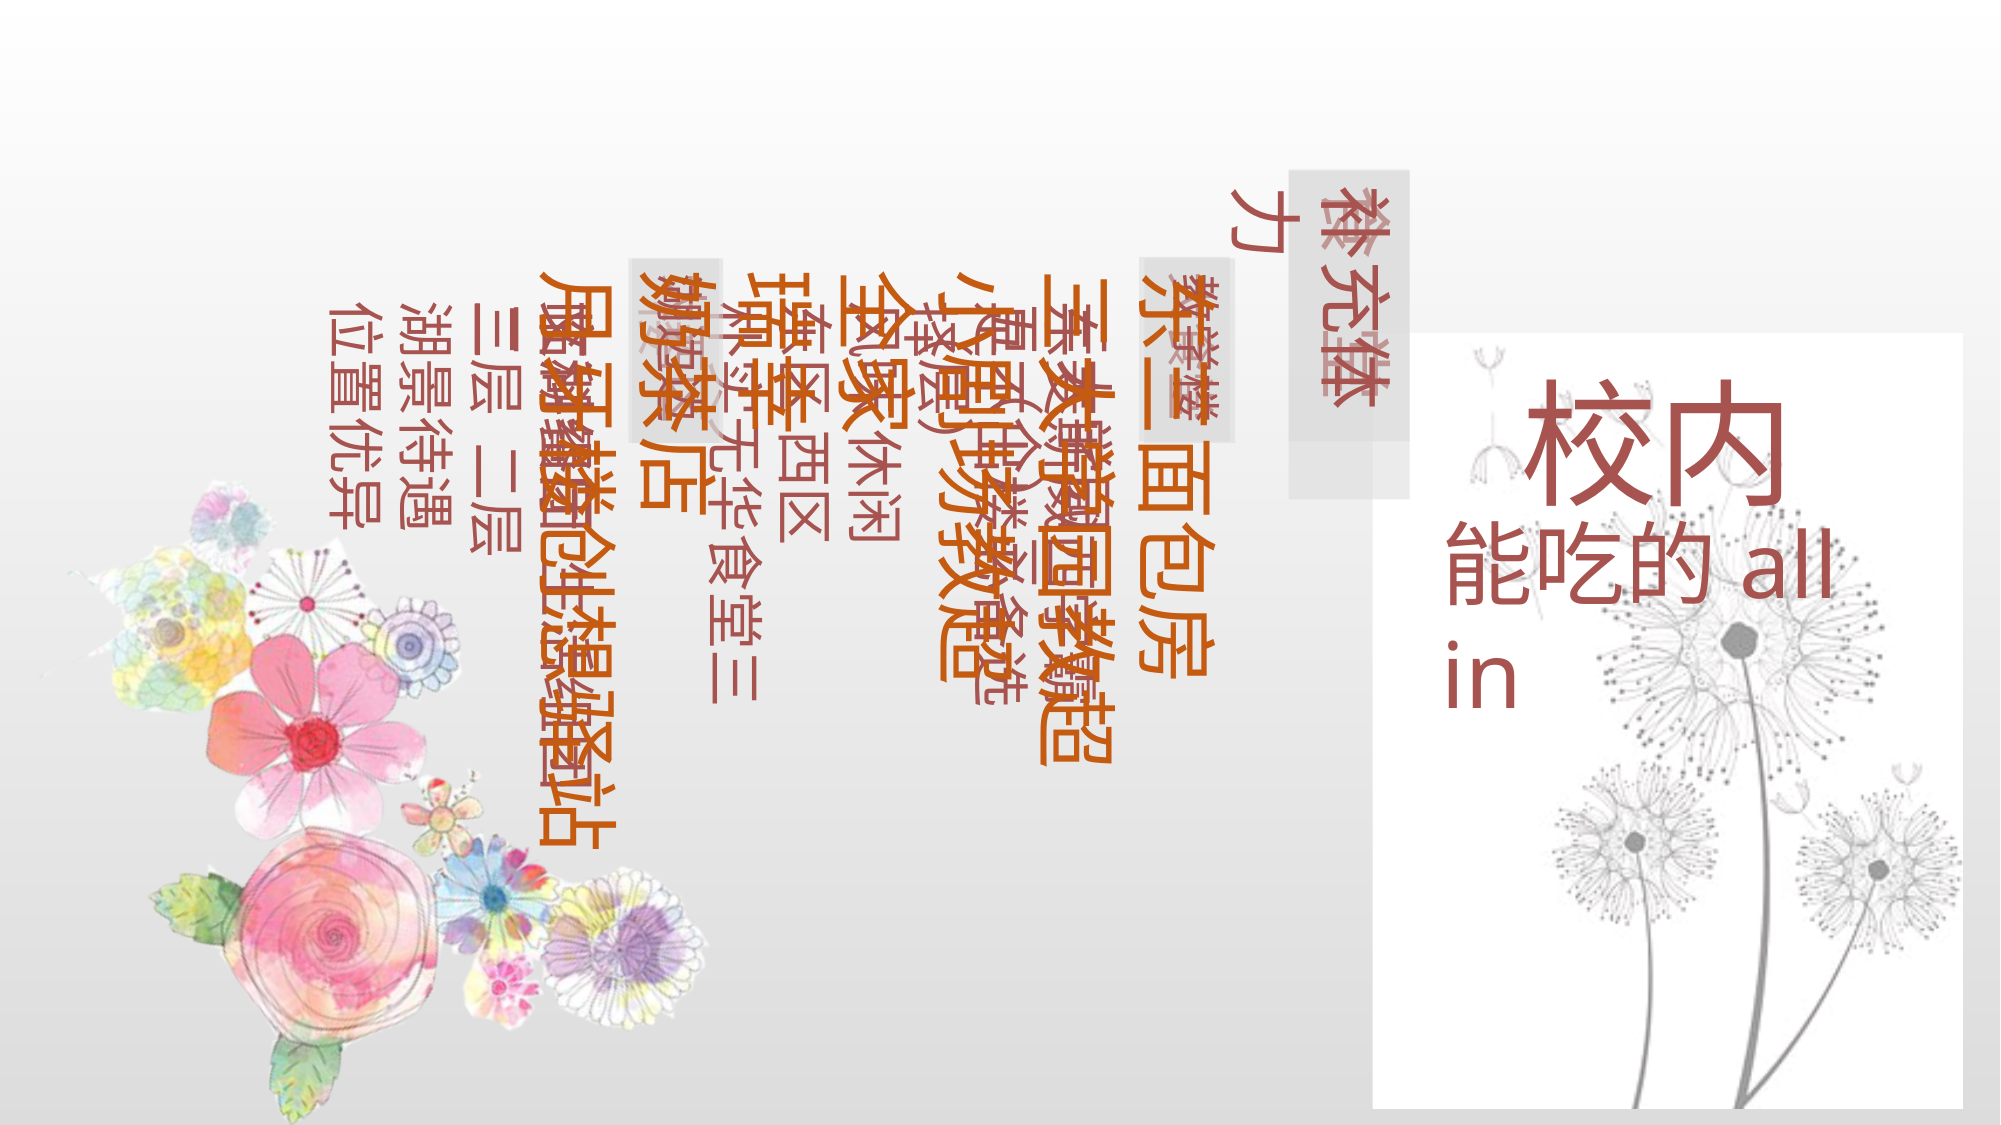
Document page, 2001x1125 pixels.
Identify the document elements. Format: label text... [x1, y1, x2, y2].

text_box 东三面包房 三大学园教超 小剧场教超 全家 瑞幸 奶茶店 月牙楼创想驿站 [454, 255, 1237, 997]
picture [1372, 333, 1963, 1109]
text_box 文科组团 生活组团 三层 二层 [297, 285, 454, 557]
text_box 补充体力 [1288, 171, 1410, 500]
picture [0, 399, 787, 1125]
